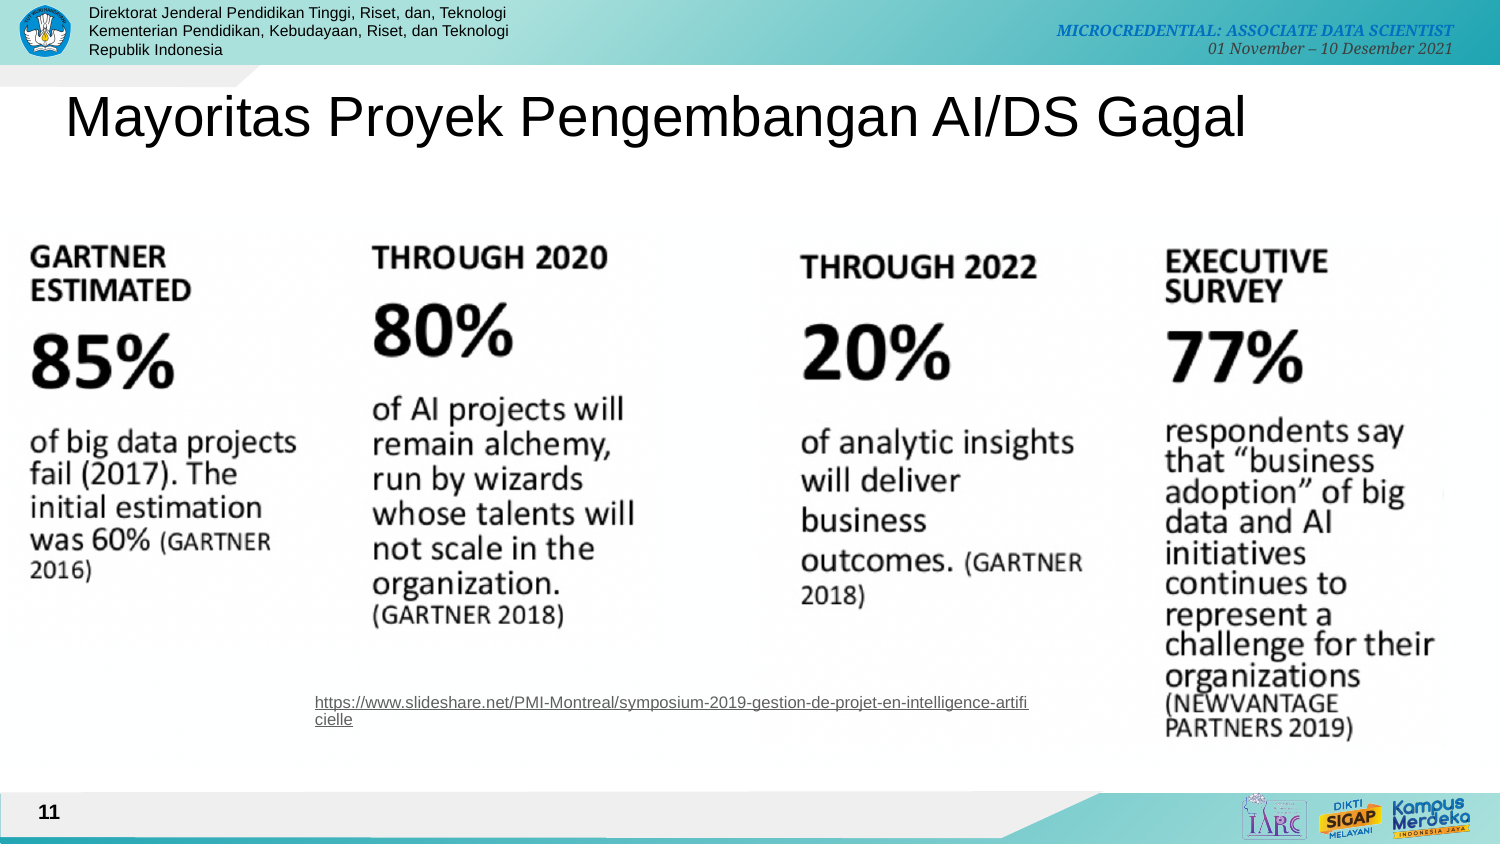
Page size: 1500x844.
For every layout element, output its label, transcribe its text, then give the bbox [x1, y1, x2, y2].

picture [0, 214, 1500, 768]
picture [1237, 790, 1311, 843]
text_box Mayoritas Proyek Pengembangan AI/DS Gagal [51, 72, 1449, 167]
picture [16, 3, 74, 61]
picture [1393, 798, 1470, 839]
picture [1319, 796, 1382, 842]
text_box 11 [0, 788, 75, 834]
